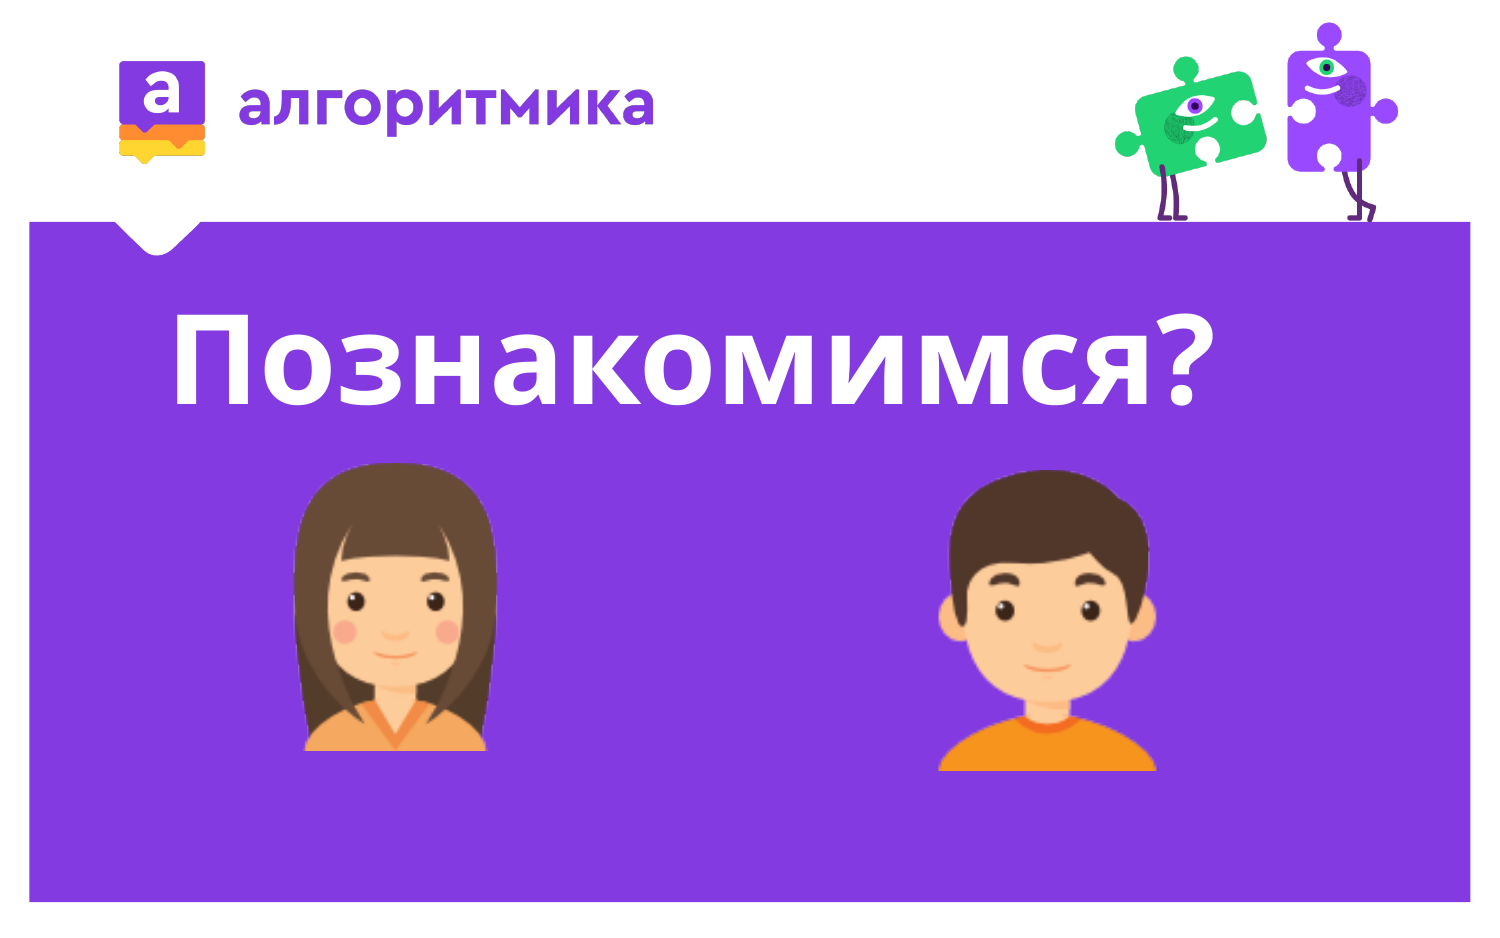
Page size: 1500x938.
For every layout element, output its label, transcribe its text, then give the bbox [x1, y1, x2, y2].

picture [1096, 21, 1399, 222]
picture [252, 463, 541, 751]
title Познакомимся? [154, 290, 1306, 452]
picture [897, 469, 1199, 772]
picture [119, 61, 653, 164]
